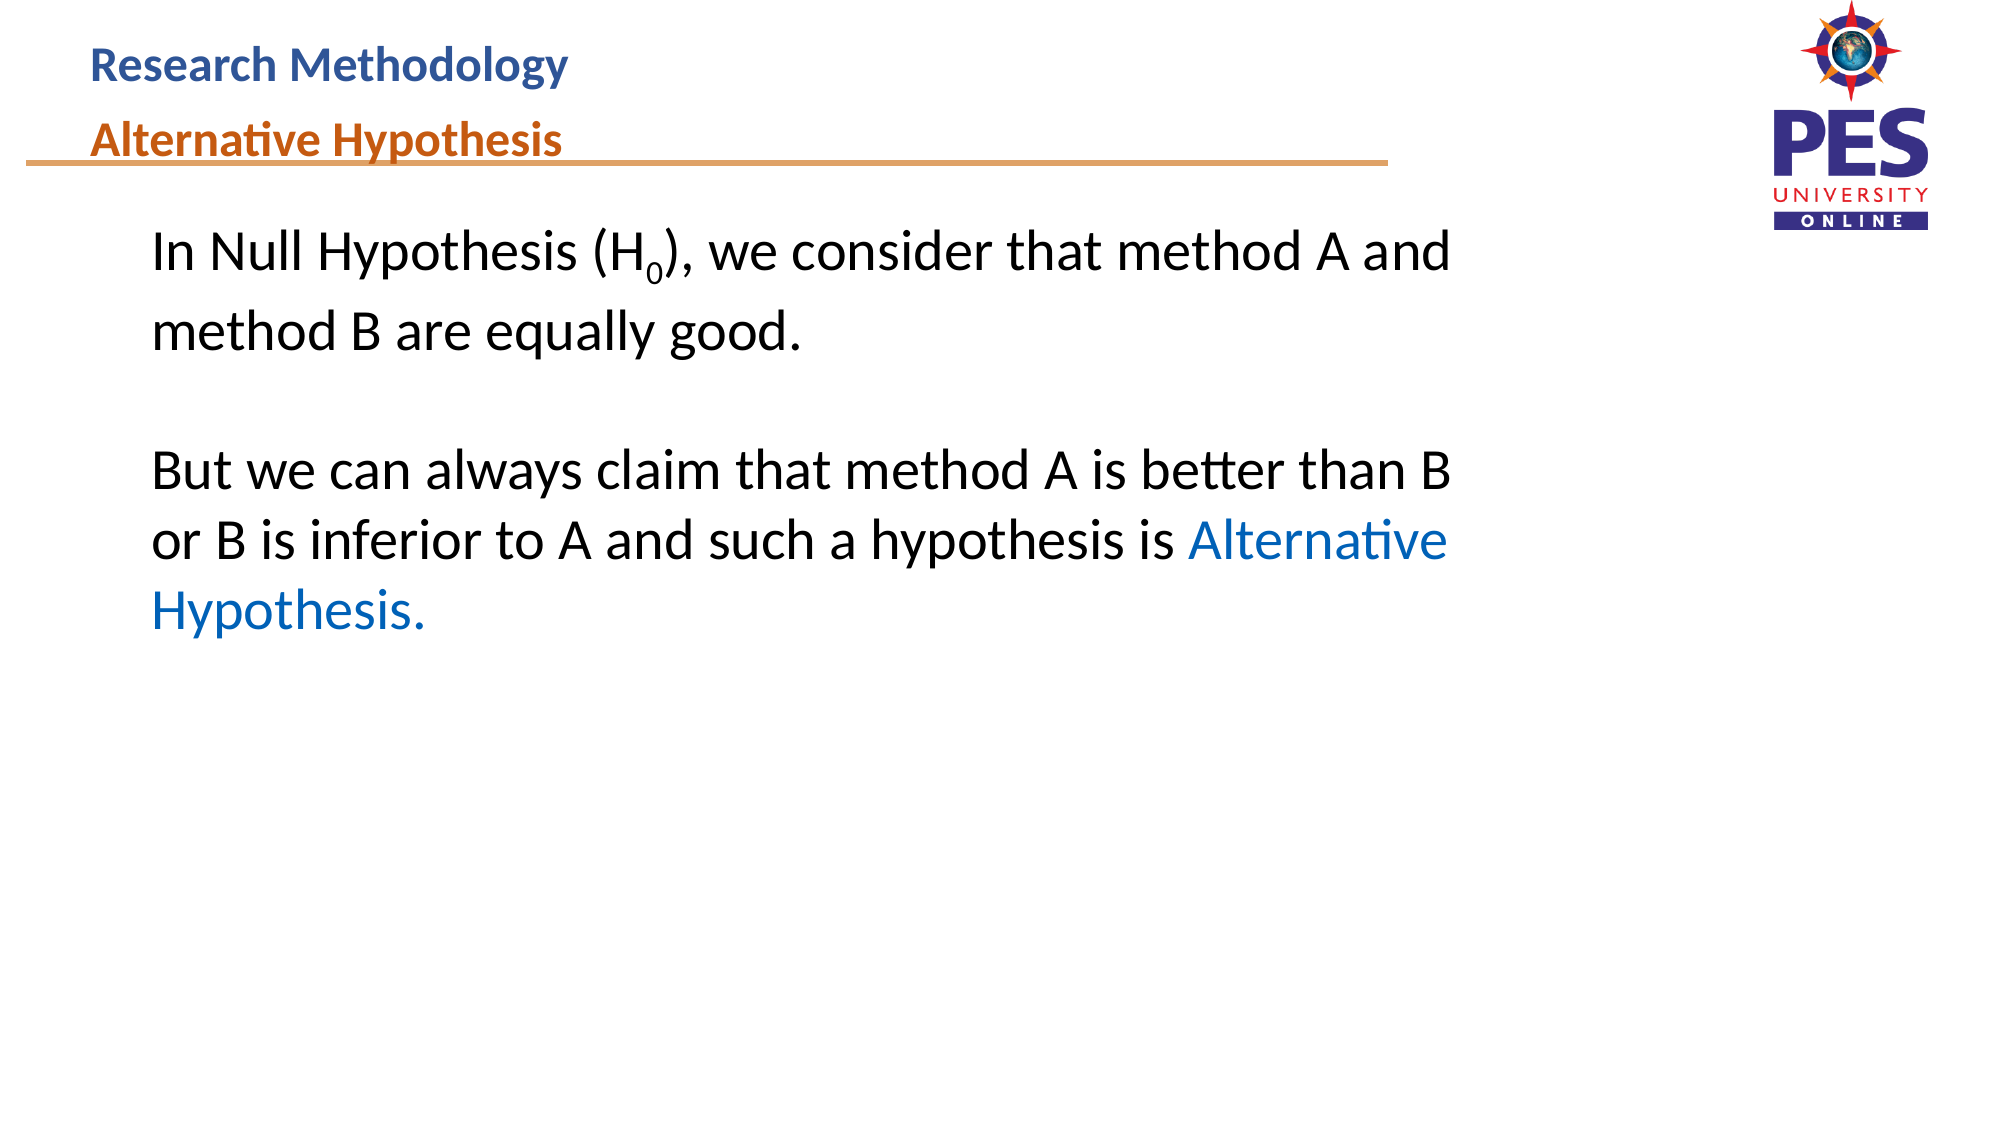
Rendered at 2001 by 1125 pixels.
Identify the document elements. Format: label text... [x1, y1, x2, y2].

picture [1774, 0, 1928, 230]
text_box Alternative Hypothesis [75, 99, 1388, 163]
text_box Alternative Hypothesis [75, 164, 1388, 174]
text_box In Null Hypothesis (H0), we consider that method A and method B are equally good. But we can always claim that method A is better than B or B is inferior to A and such a hypothesis is Alternative Hypothesis. [136, 204, 1498, 649]
text_box Research Methodology [75, 24, 1306, 100]
